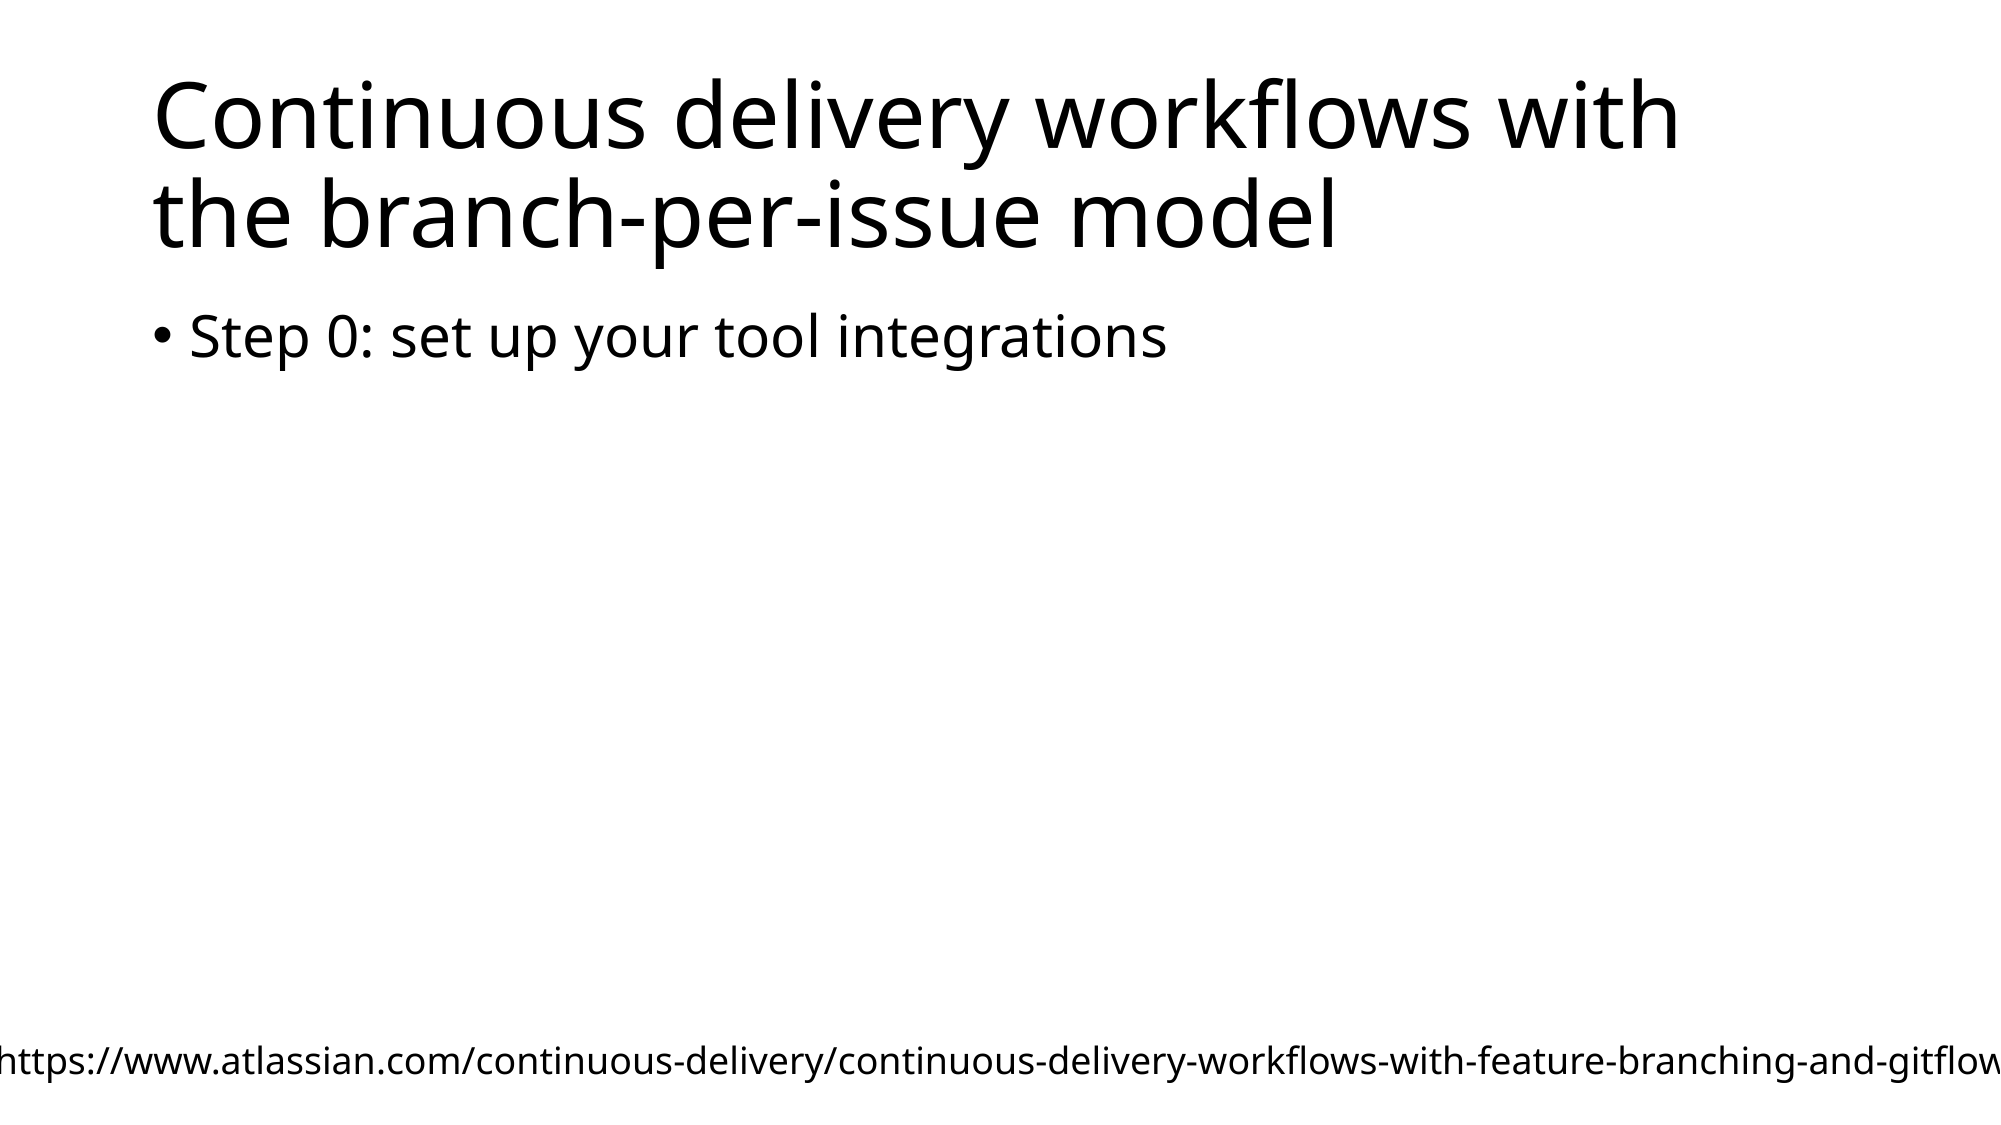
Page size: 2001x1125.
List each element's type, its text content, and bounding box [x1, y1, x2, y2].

text_box https://www.atlassian.com/continuous-delivery/continuous-delivery-workflows-with-feature-branching-and-gitflow [0, 1029, 2000, 1090]
title Continuous delivery workflows with the branch-per-issue model [137, 59, 1863, 278]
list Step 0: set up your tool integrations [137, 299, 1863, 1014]
